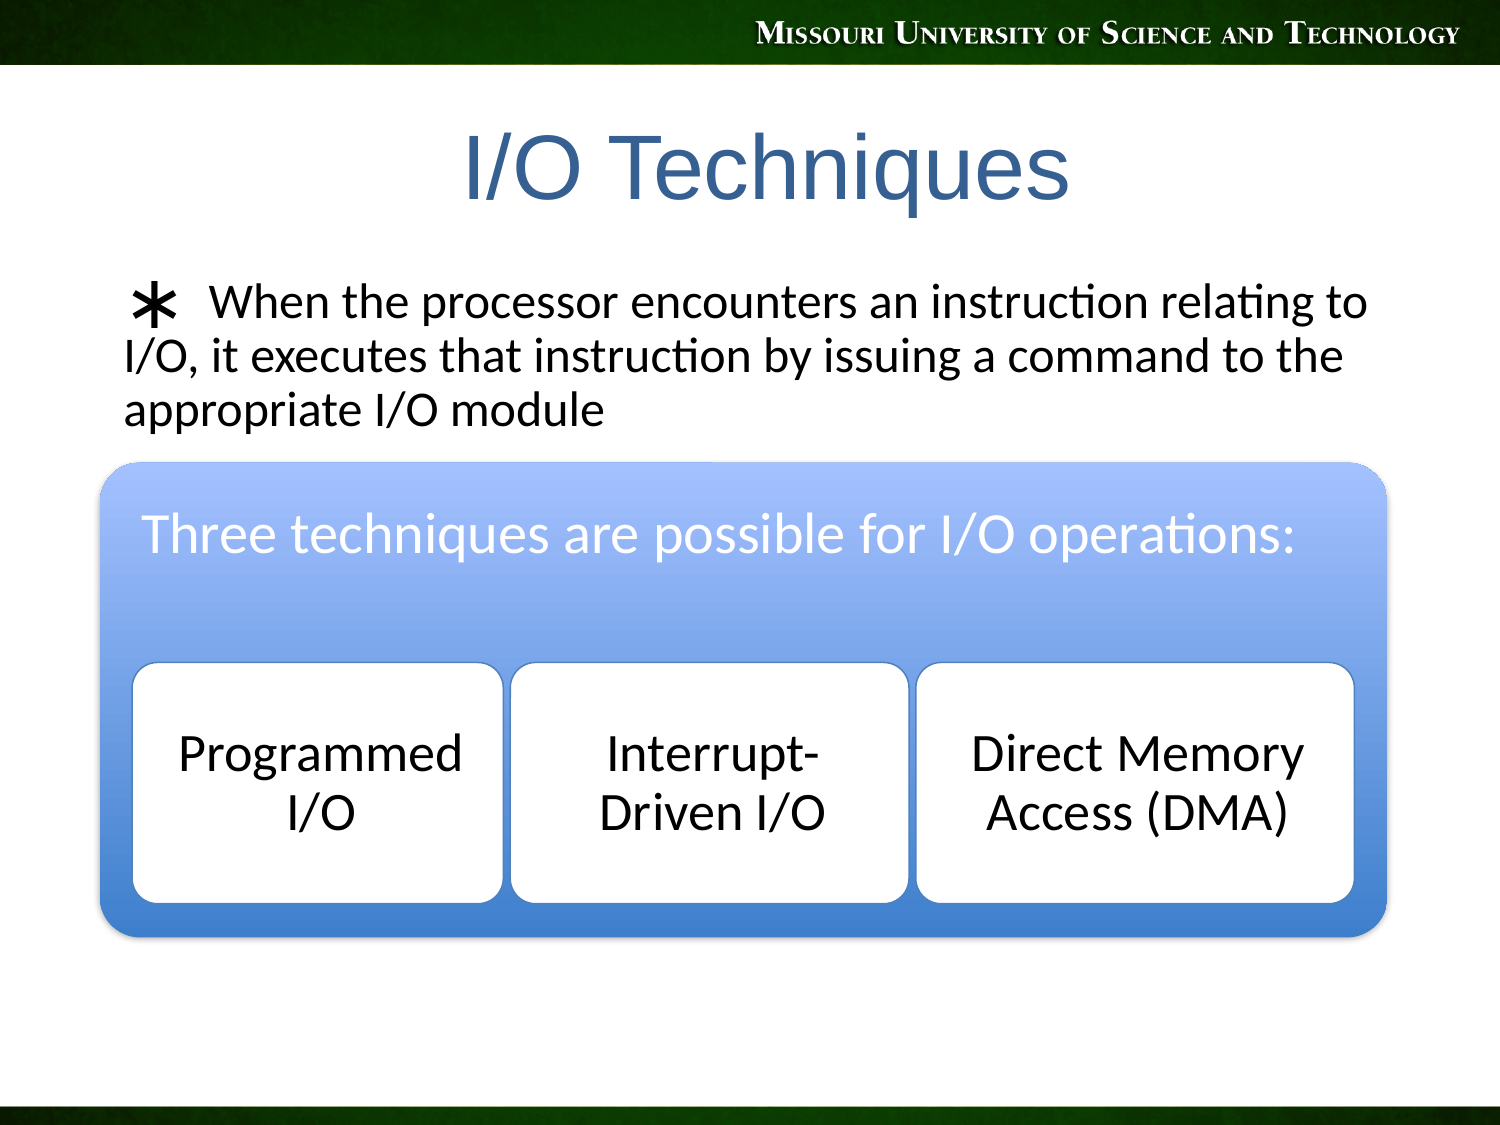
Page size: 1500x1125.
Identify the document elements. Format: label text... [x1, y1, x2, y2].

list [99, 462, 1388, 938]
text_box When the processor encounters an instruction relating to I/O, it executes that instruction by issuing a command to the appropriate I/O module [87, 249, 1413, 463]
picture [0, 0, 1500, 1125]
title I/O Techniques [108, 74, 1425, 250]
